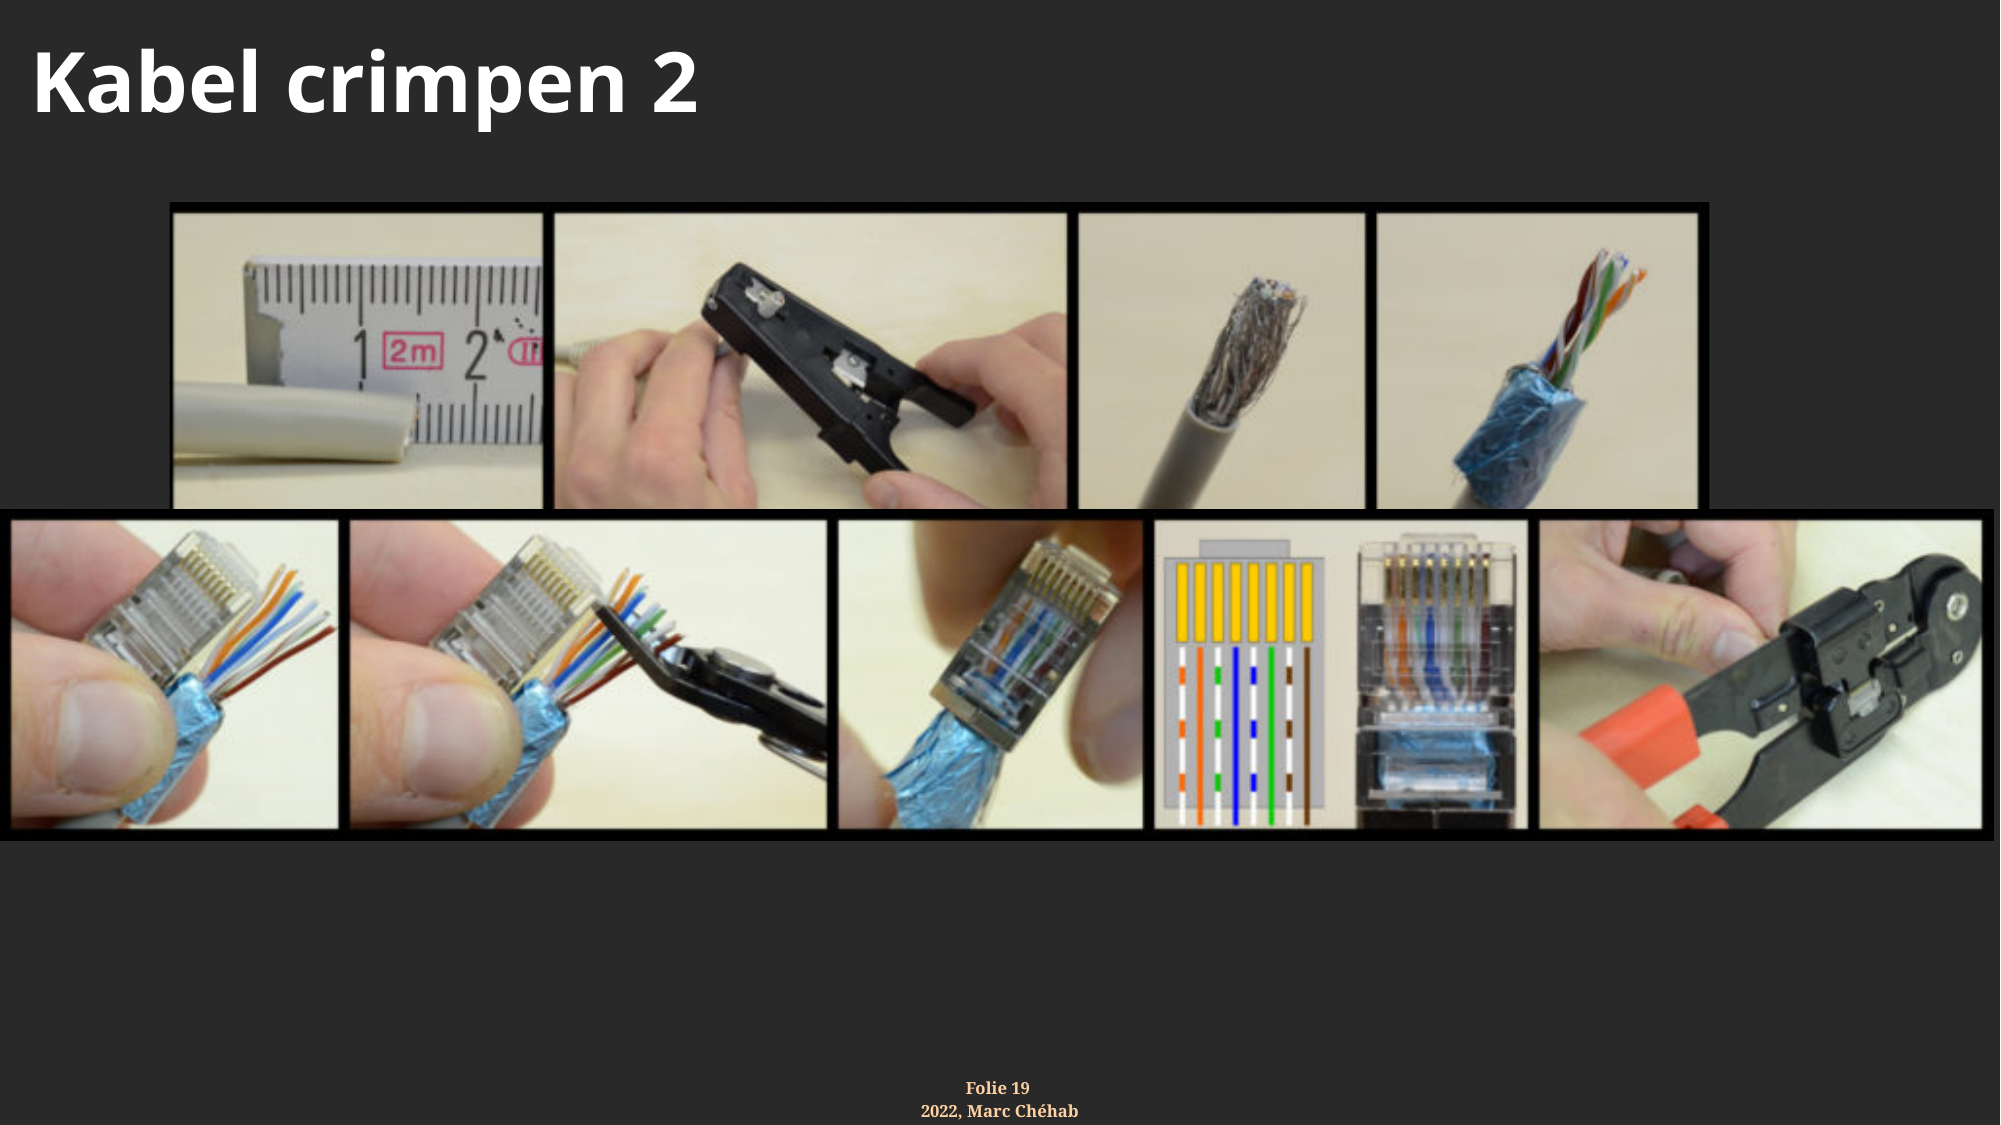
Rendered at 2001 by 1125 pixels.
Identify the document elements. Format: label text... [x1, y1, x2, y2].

title Kabel crimpen 2 [30, 46, 897, 113]
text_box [0, 202, 1994, 841]
